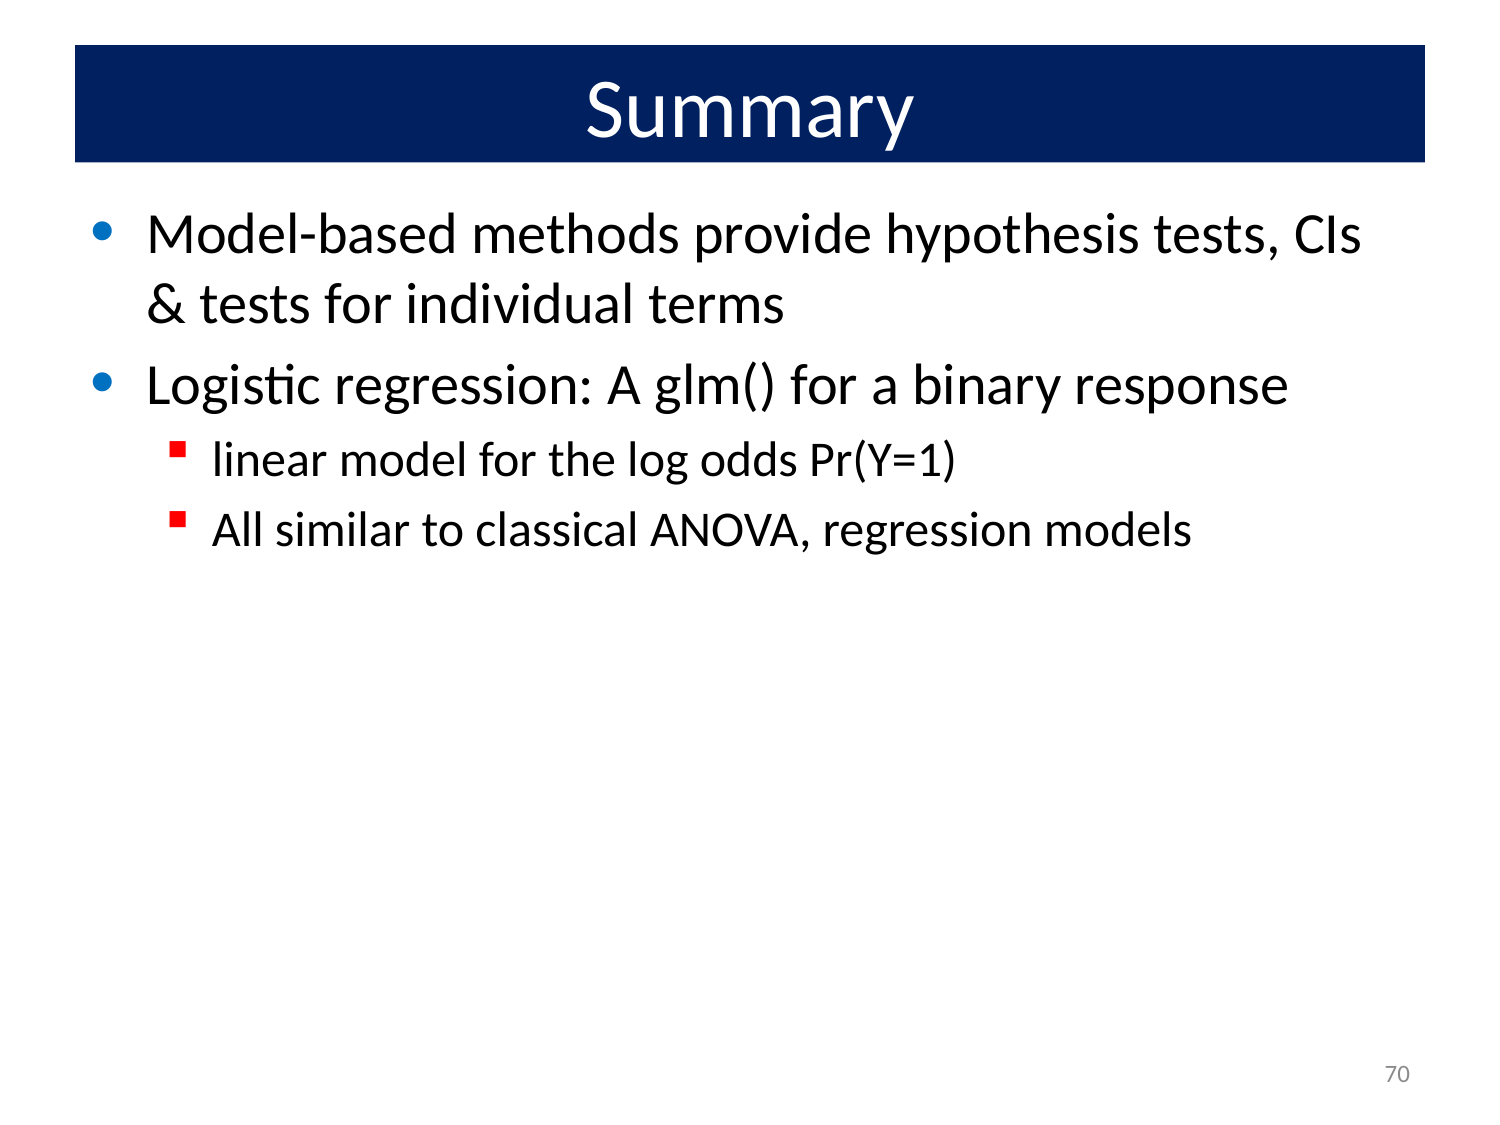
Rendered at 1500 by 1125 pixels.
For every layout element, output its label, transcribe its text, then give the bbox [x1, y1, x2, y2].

title Summary [75, 45, 1425, 163]
slide_number 70 [1074, 1042, 1425, 1103]
list Model-based methods provide hypothesis tests, CIs & tests for individual terms Logistic regression: A glm() for a binary response linear model for the log odds Pr(Y=1) All similar to classical ANOVA, regression models [75, 187, 1425, 1025]
